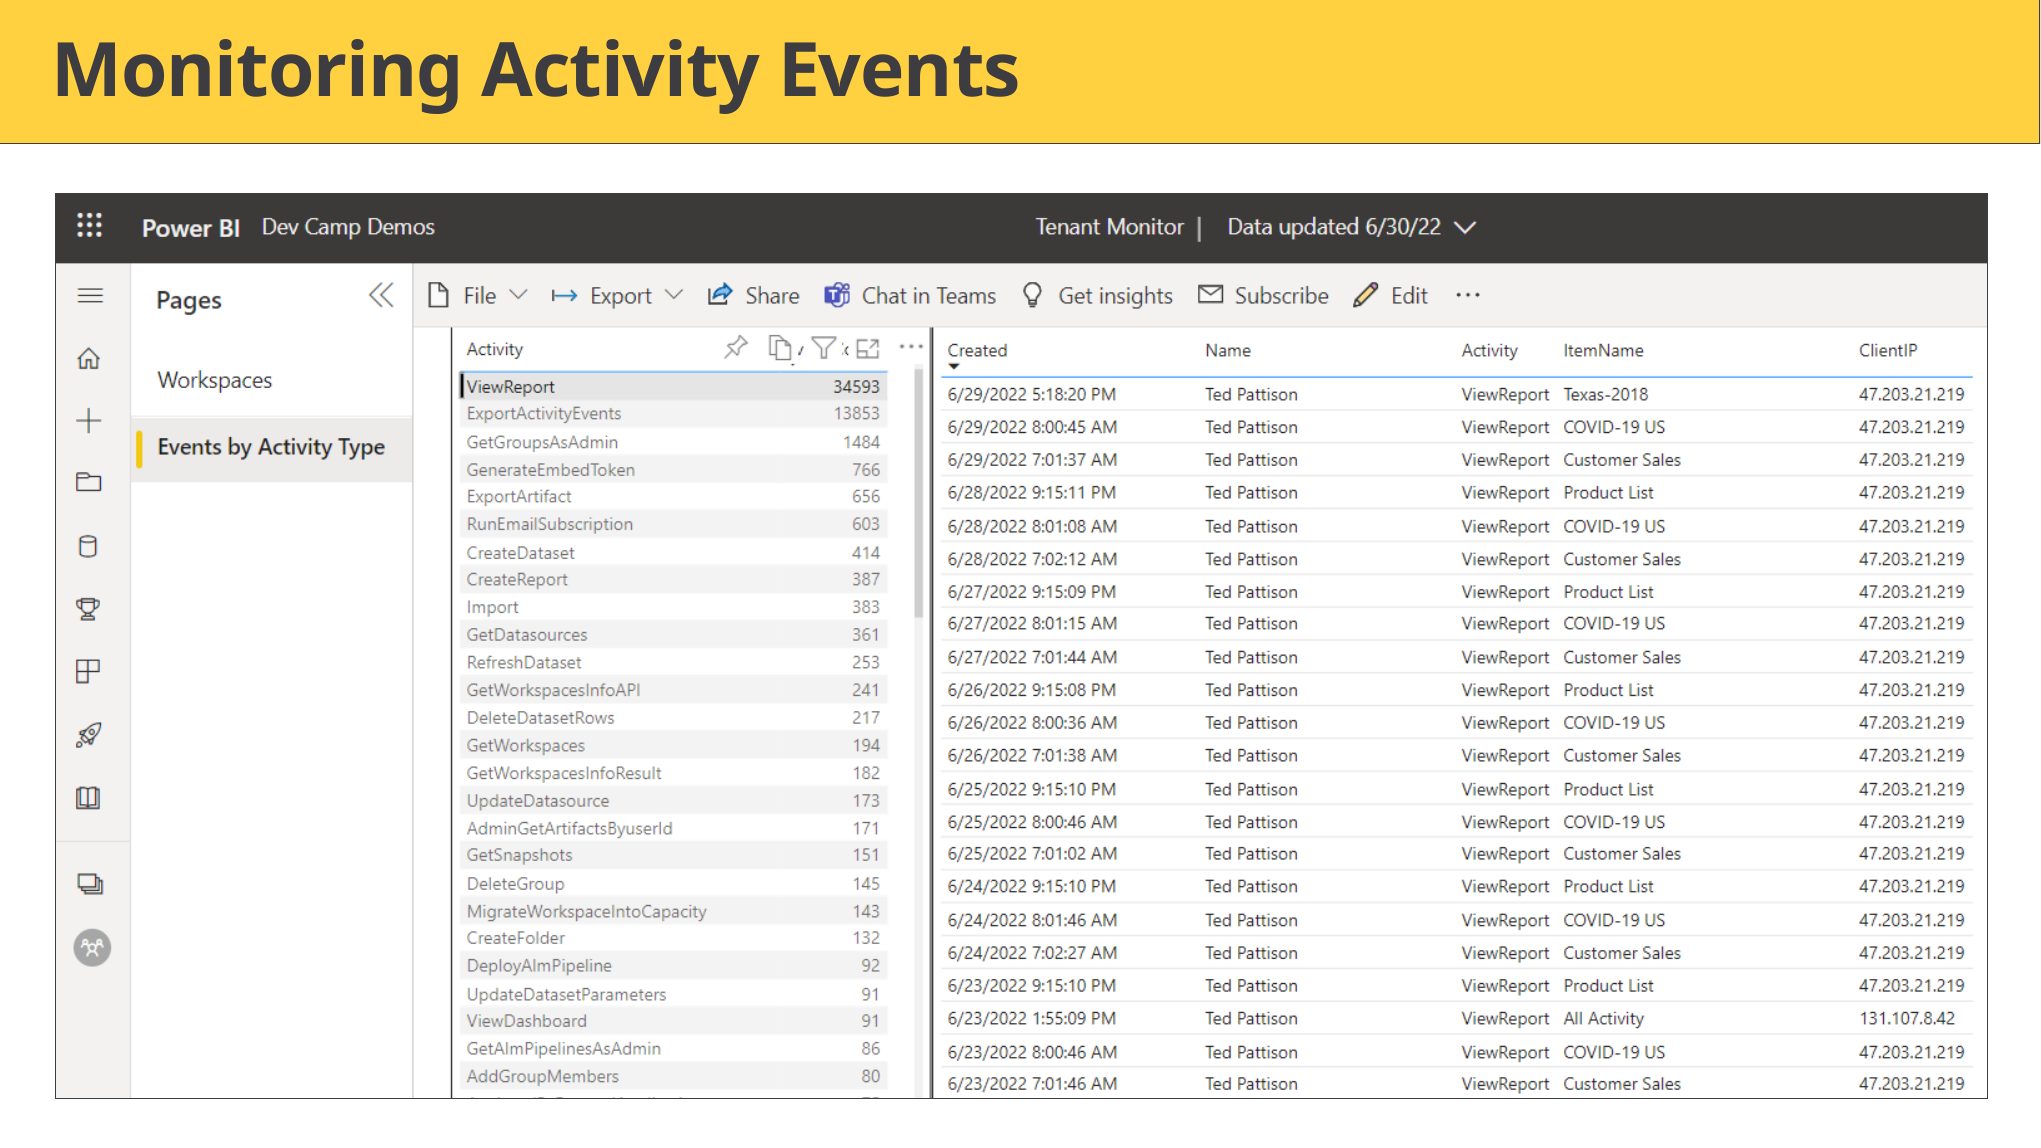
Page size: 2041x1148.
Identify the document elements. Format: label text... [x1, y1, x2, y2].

title Monitoring Activity Events [51, 31, 1988, 113]
picture [55, 193, 1988, 1100]
